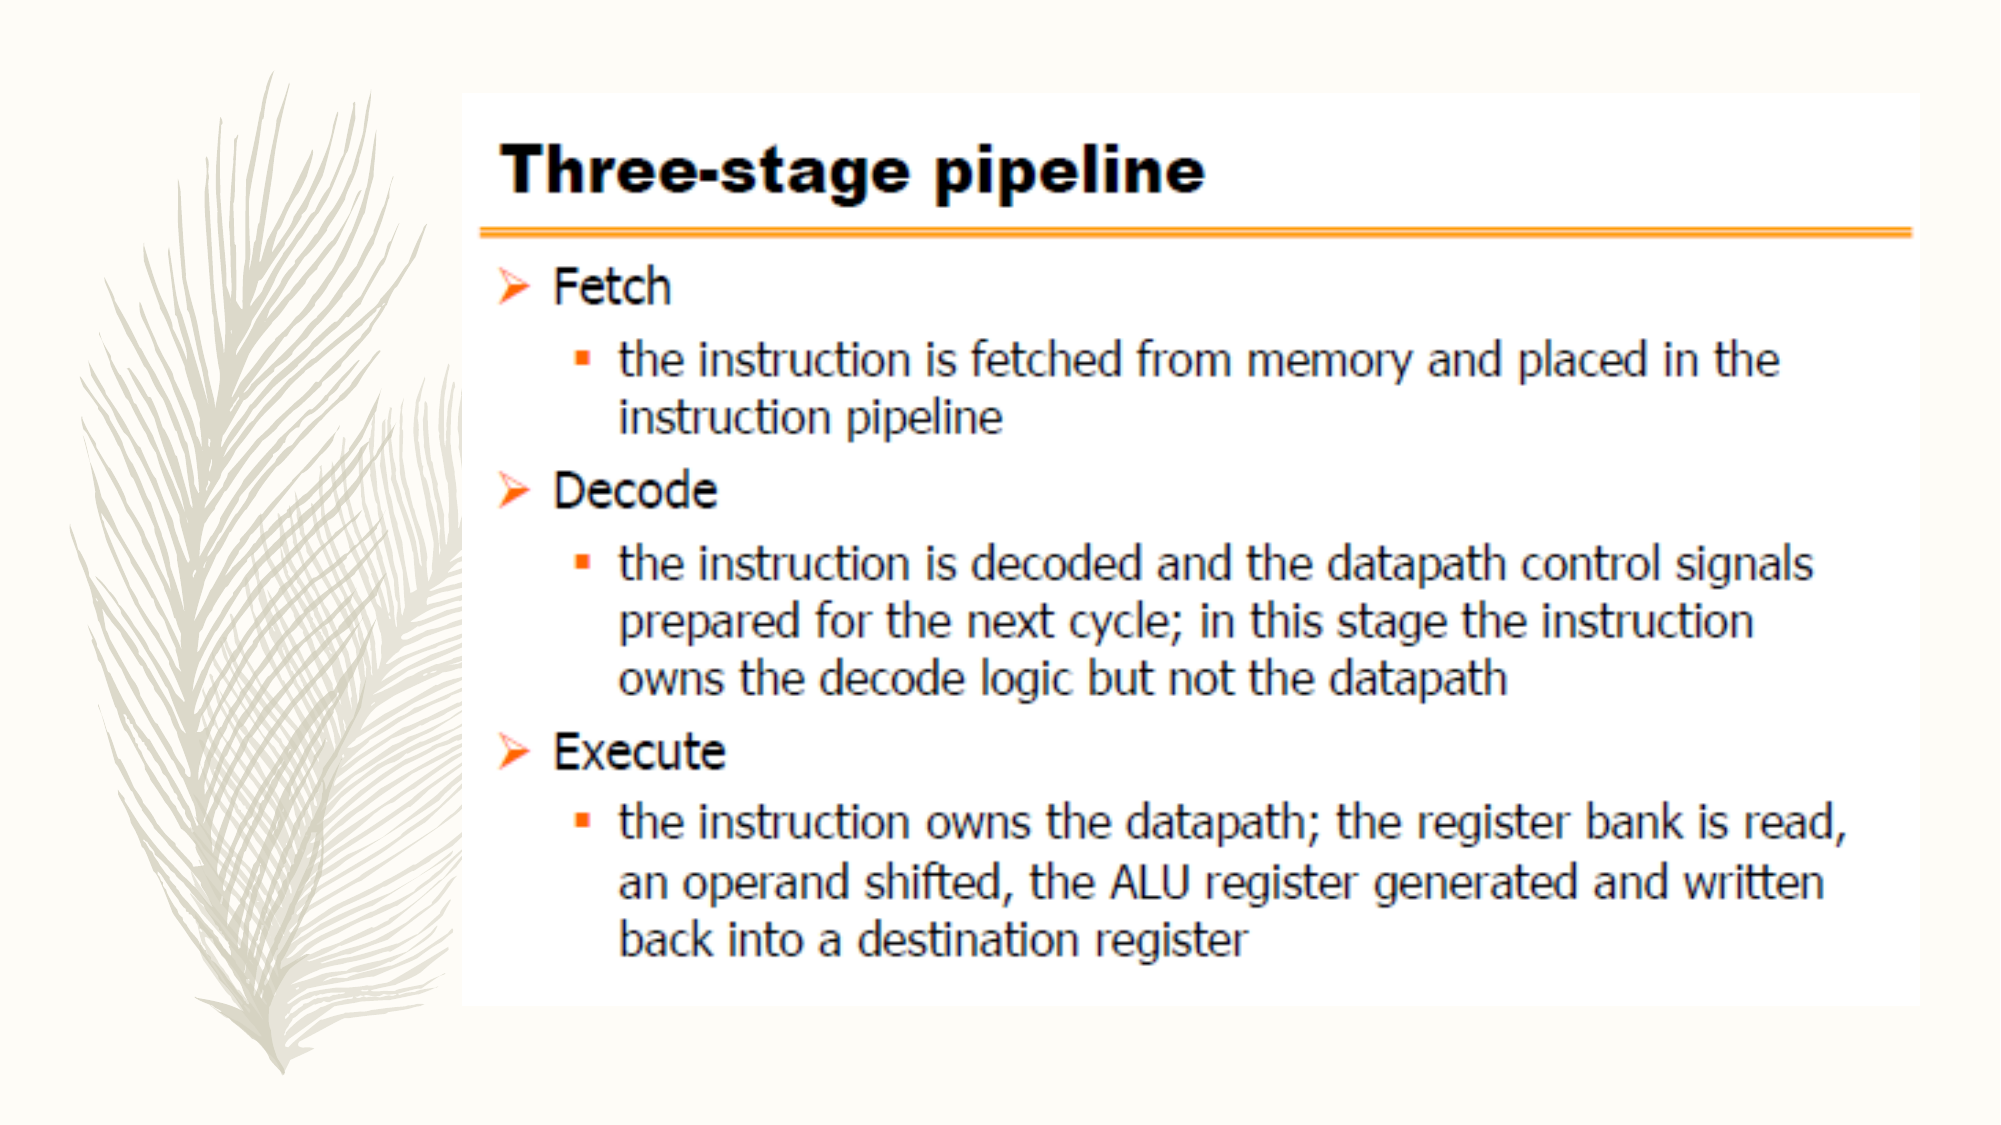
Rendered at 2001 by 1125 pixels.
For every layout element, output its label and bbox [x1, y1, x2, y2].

picture [462, 92, 1921, 1006]
